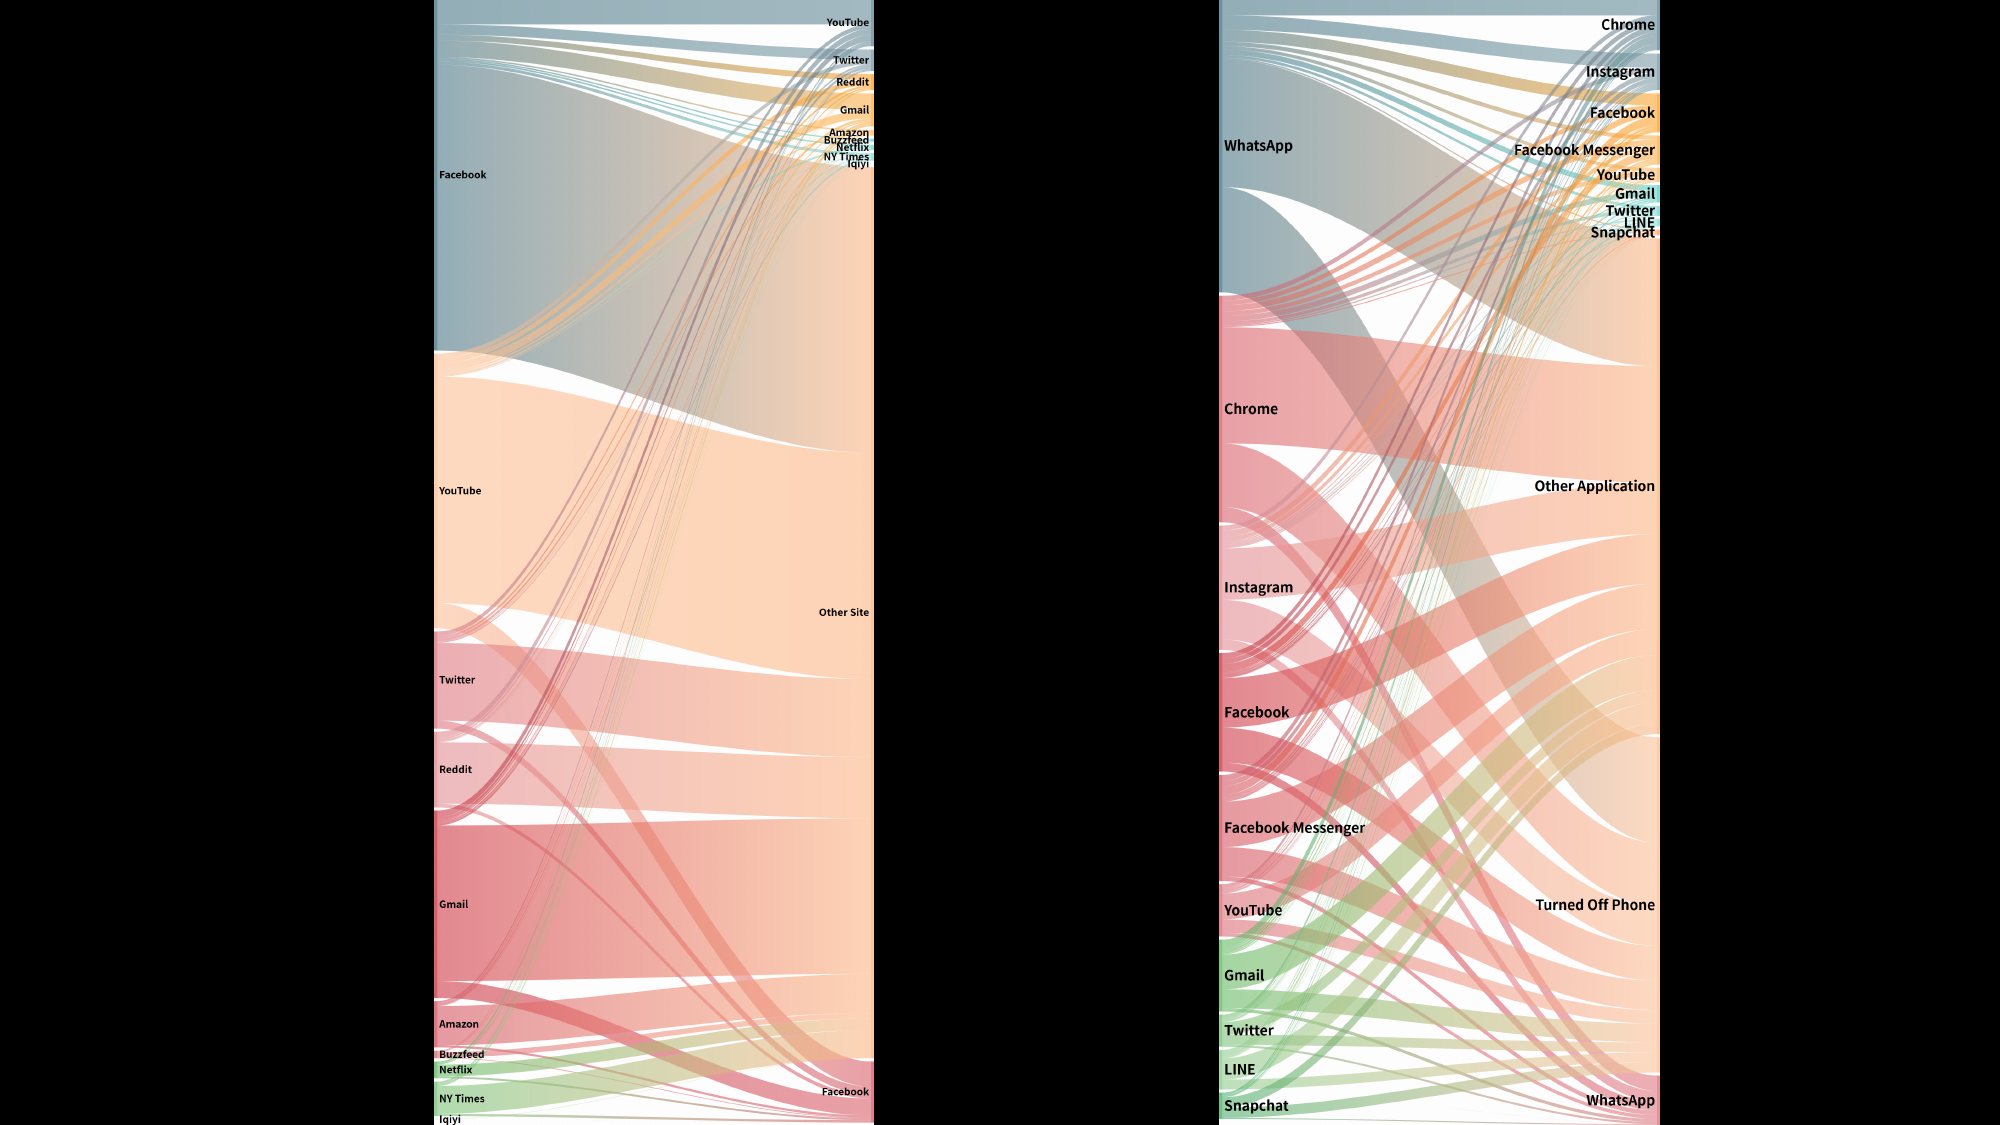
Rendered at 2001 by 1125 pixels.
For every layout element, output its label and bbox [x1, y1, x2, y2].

picture [1219, 0, 1660, 1125]
picture [434, 0, 874, 1125]
